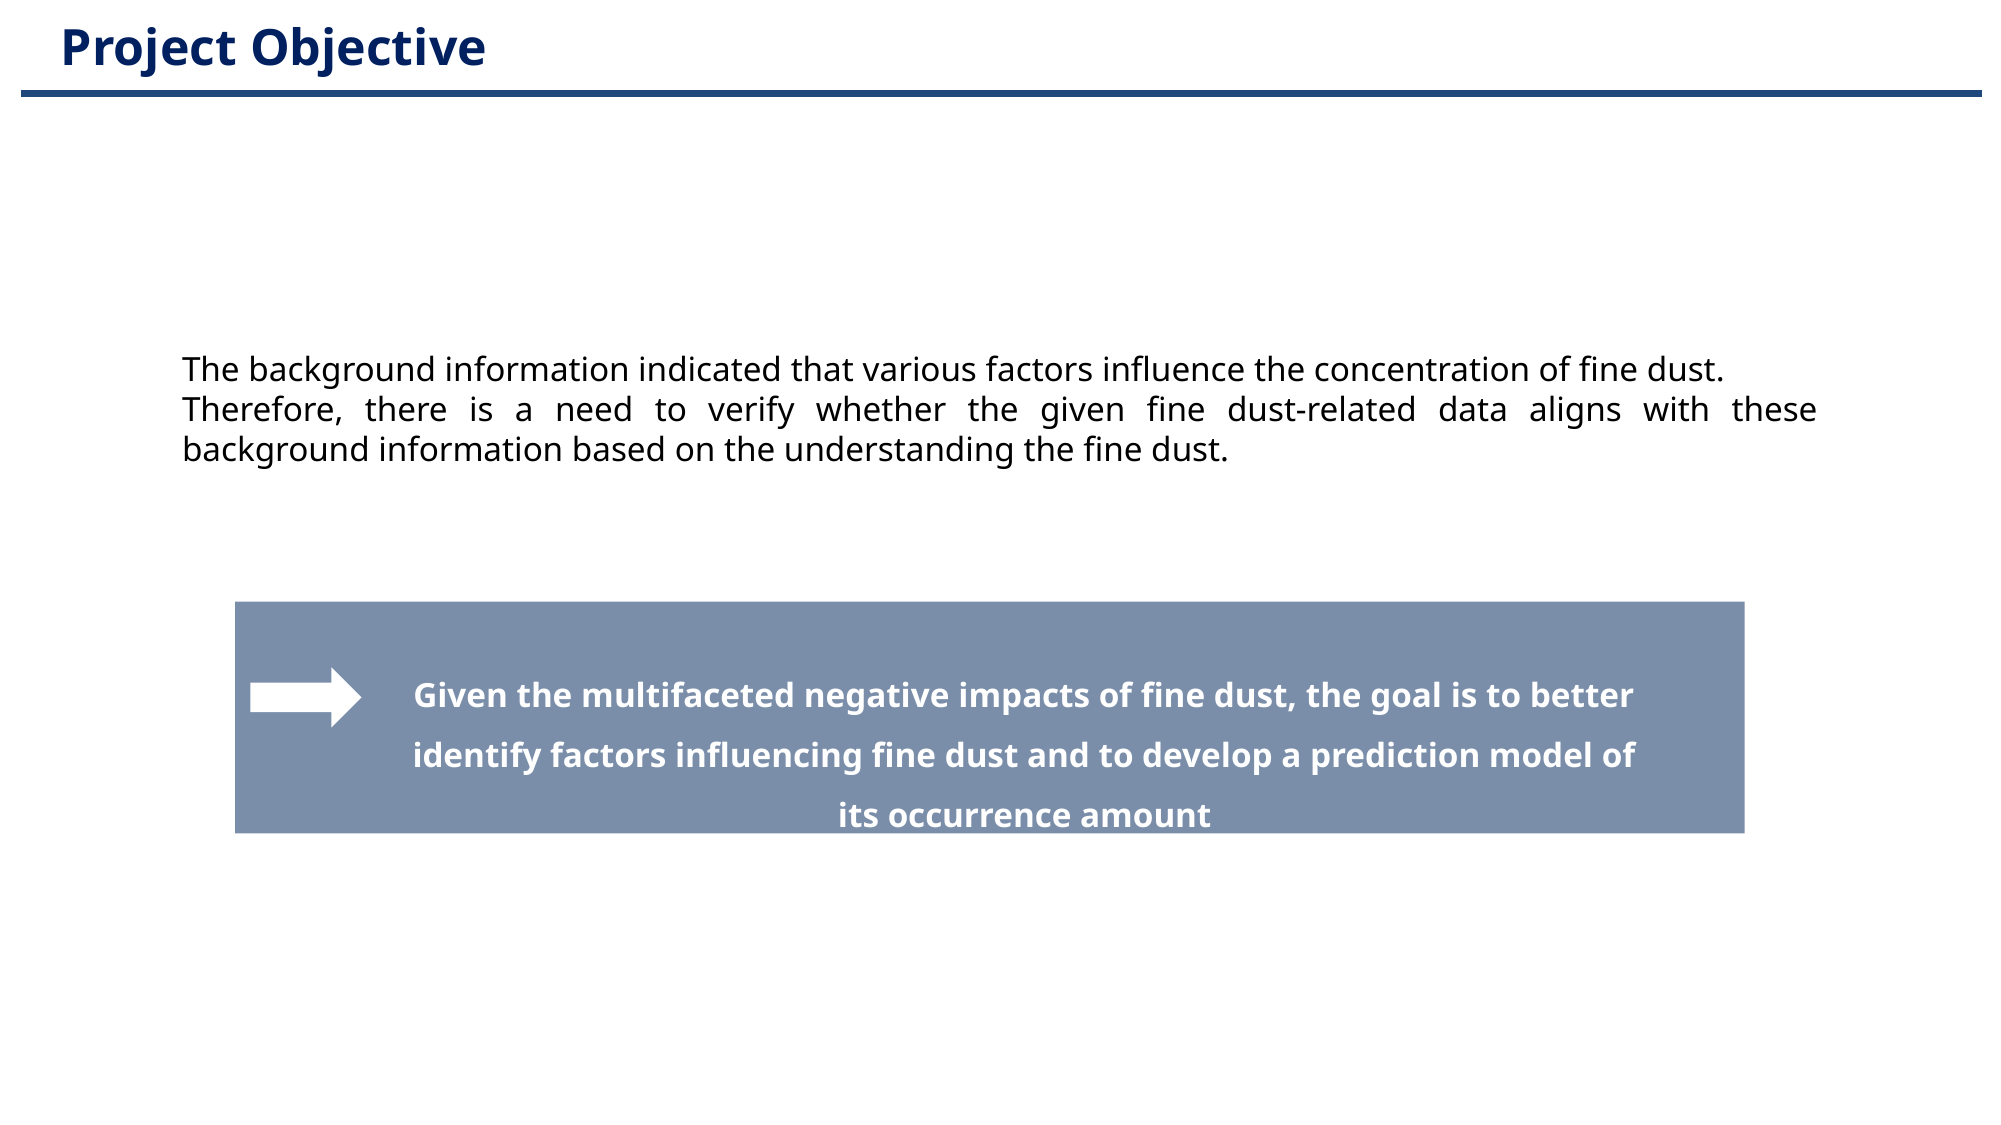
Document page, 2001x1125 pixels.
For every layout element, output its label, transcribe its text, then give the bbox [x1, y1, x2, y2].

text_box Project Objective [45, 7, 503, 83]
text_box [234, 601, 1746, 834]
text_box The background information indicated that various factors influence the concentration of fine dust. Therefore, there is a need to verify whether the given fine dust-related data aligns with these background information based on the understanding the fine dust. [167, 301, 1836, 476]
text_box [250, 667, 362, 728]
text_box Given the multifaceted negative impacts of fine dust, the goal is to better identify factors influencing fine dust and to develop a prediction model of its occurrence amount [377, 646, 1673, 842]
